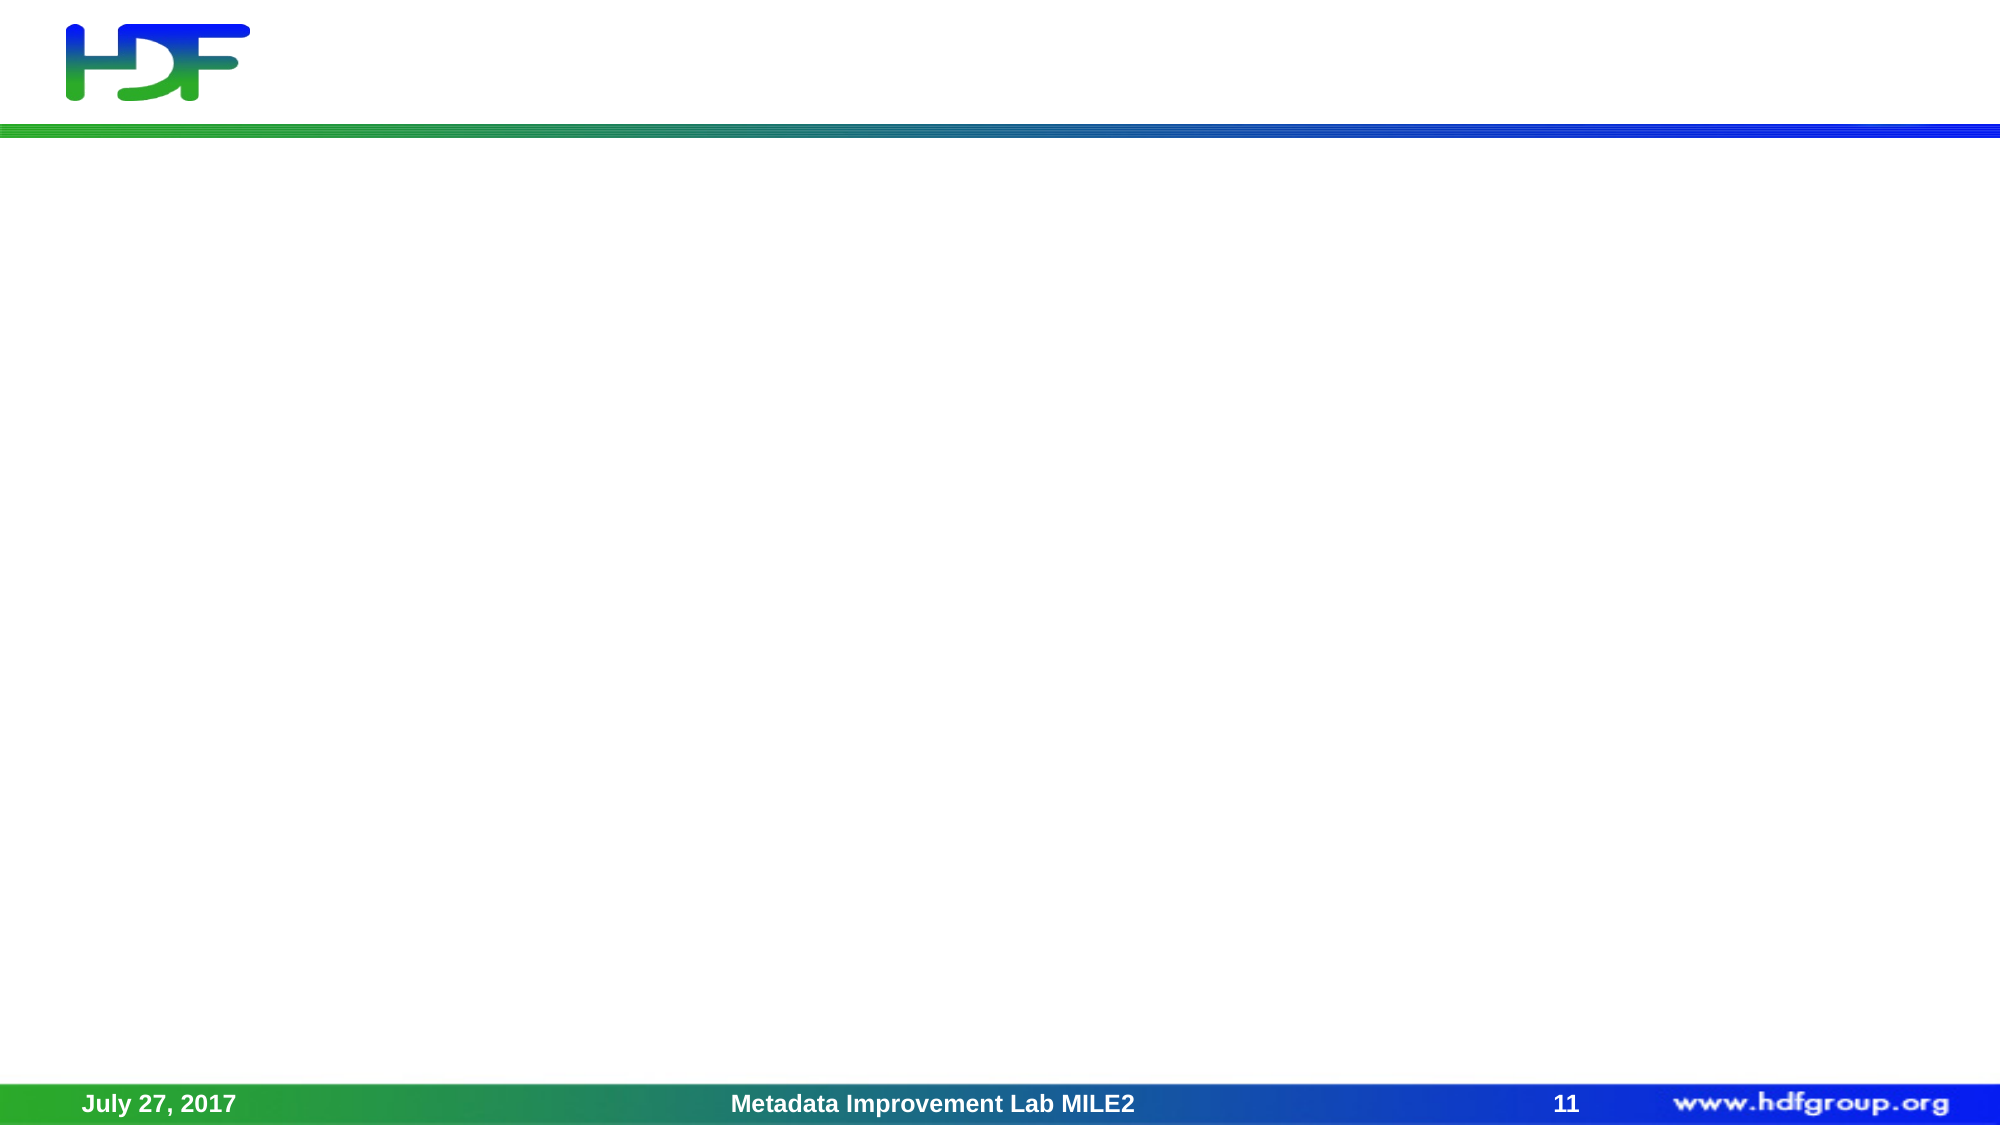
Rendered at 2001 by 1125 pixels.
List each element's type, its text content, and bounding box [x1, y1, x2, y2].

picture [0, 0, 2000, 1125]
footer Metadata Improvement Lab MILE2 [499, 1087, 1367, 1125]
slide_number 10 [1483, 1087, 1651, 1125]
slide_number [66, 1087, 434, 1125]
